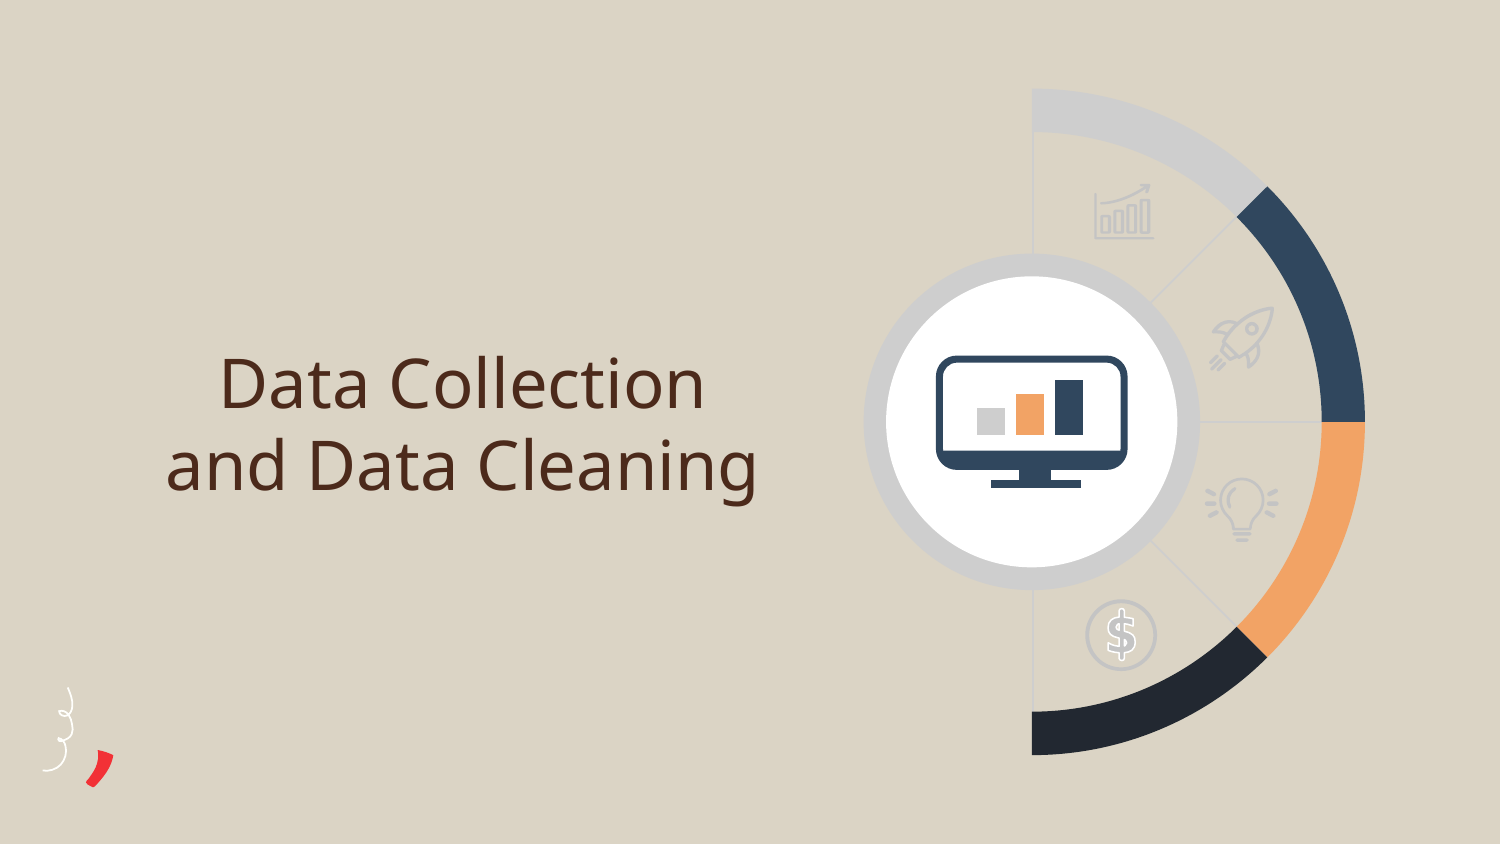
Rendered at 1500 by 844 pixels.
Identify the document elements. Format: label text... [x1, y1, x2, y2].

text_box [863, 88, 1366, 756]
text_box Data Collection and Data Cleaning [126, 218, 800, 625]
